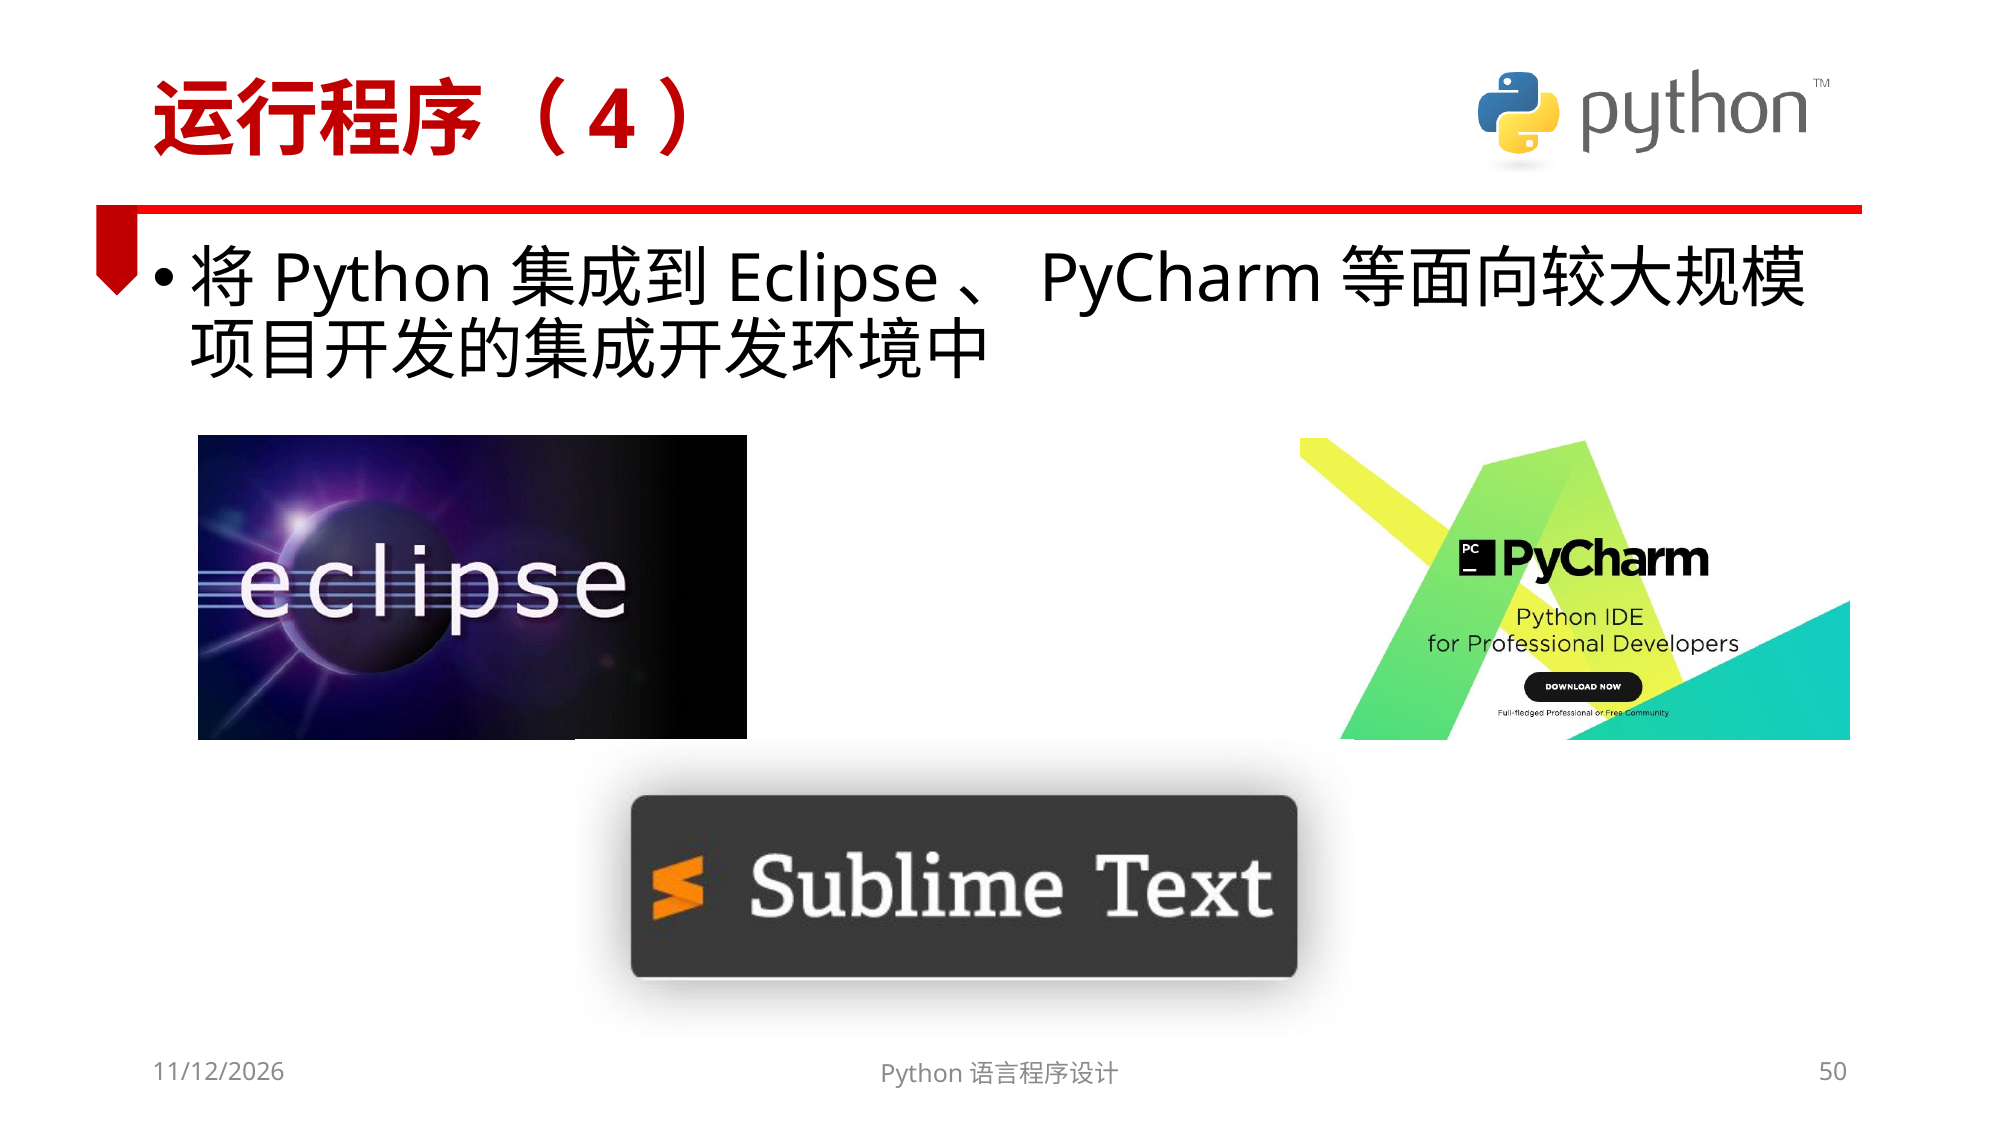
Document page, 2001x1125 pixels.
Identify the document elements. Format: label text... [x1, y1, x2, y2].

picture [1419, 47, 1863, 197]
list 将Python集成到Eclipse、PyCharm等面向较大规模项目开发的集成开发环境中 [137, 236, 1863, 1014]
title 运行程序（4） [137, 53, 1436, 191]
footer Python语言程序设计 [662, 1042, 1338, 1103]
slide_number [137, 1042, 588, 1103]
slide_number 50 [1412, 1042, 1863, 1103]
picture [198, 435, 1850, 1037]
